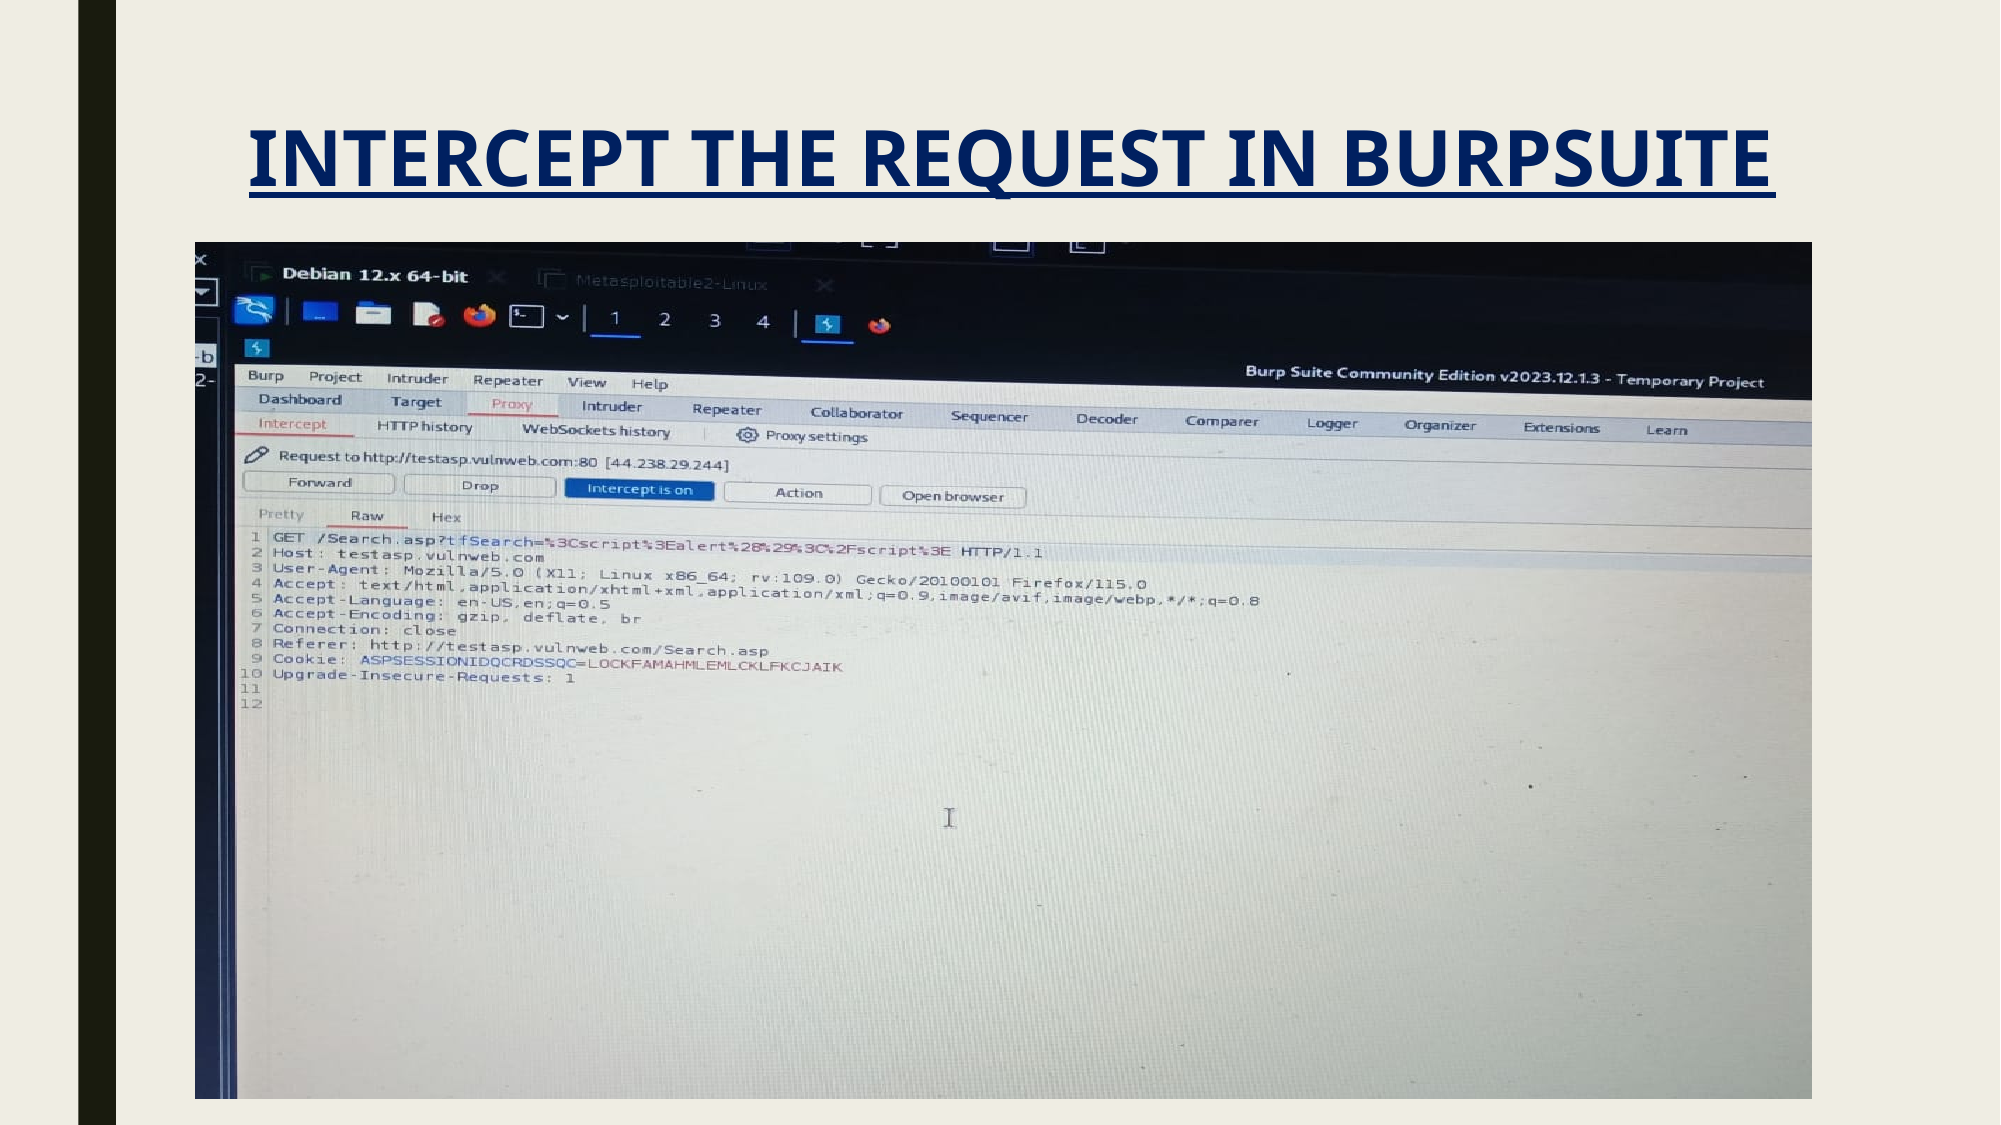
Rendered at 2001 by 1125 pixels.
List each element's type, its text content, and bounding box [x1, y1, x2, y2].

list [195, 242, 1812, 1099]
title INTERCEPT THE REQUEST IN BURPSUITE [225, 112, 1800, 228]
